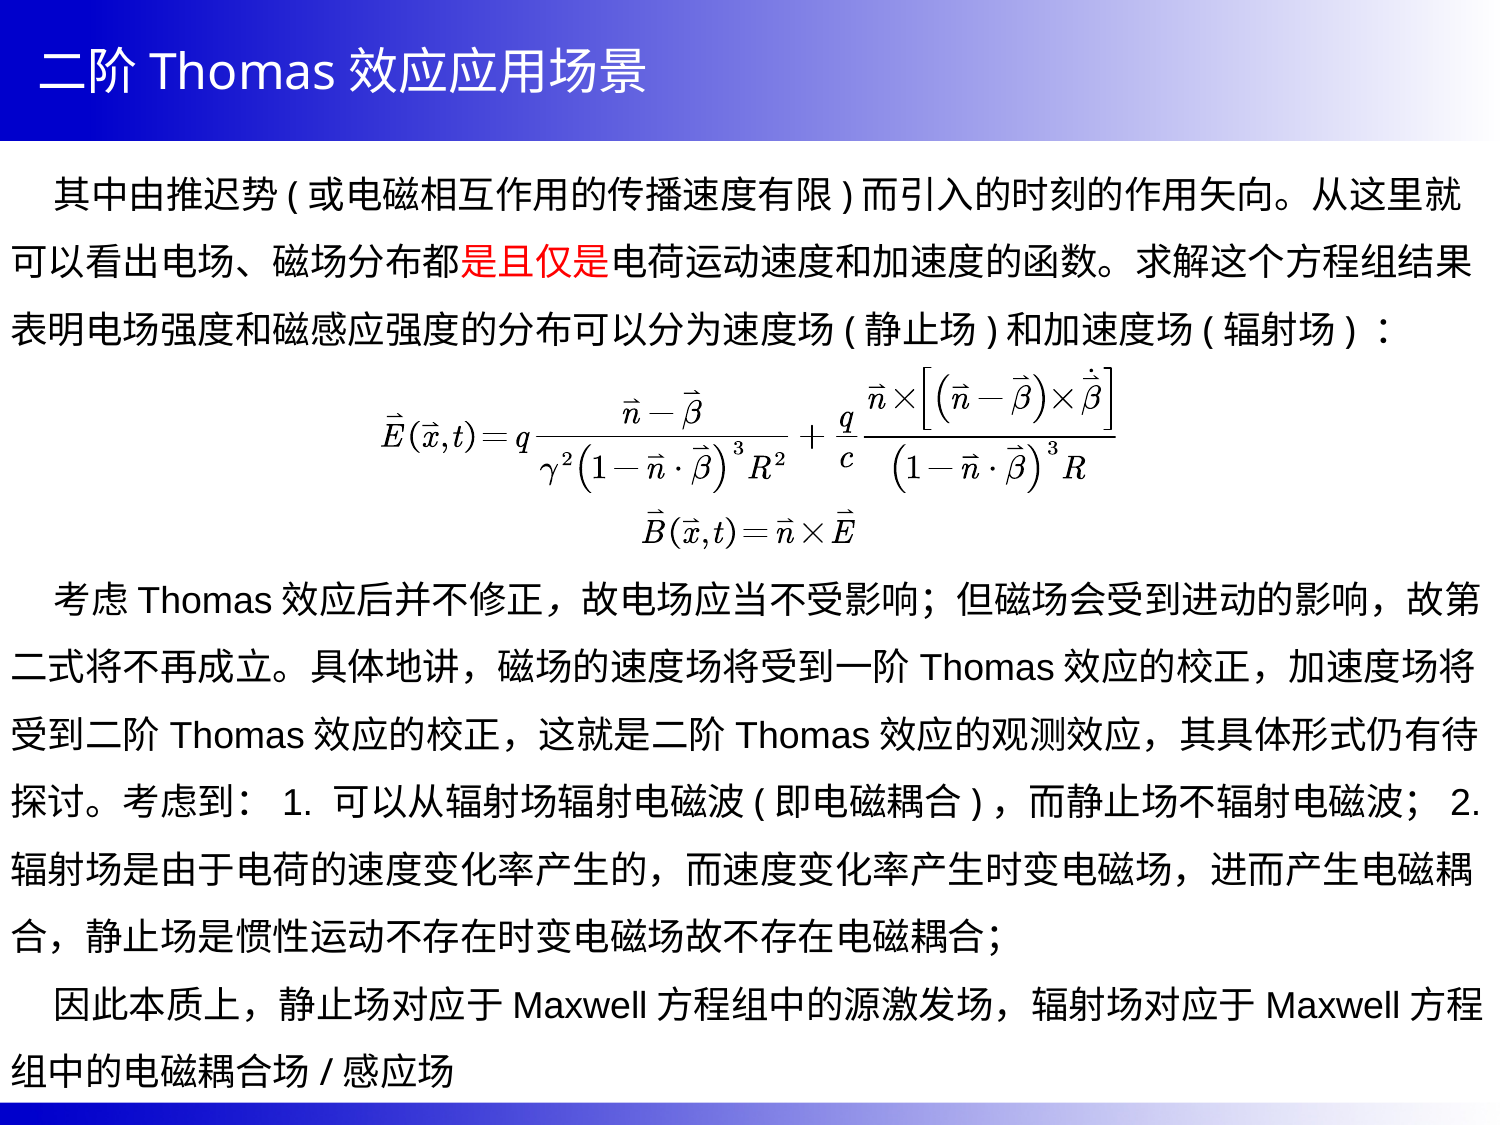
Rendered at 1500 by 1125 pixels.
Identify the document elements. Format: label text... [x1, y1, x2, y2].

text_box 二阶Thomas效应应用场景 [22, 32, 664, 108]
picture [0, 1103, 1500, 1125]
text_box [374, 357, 1126, 560]
